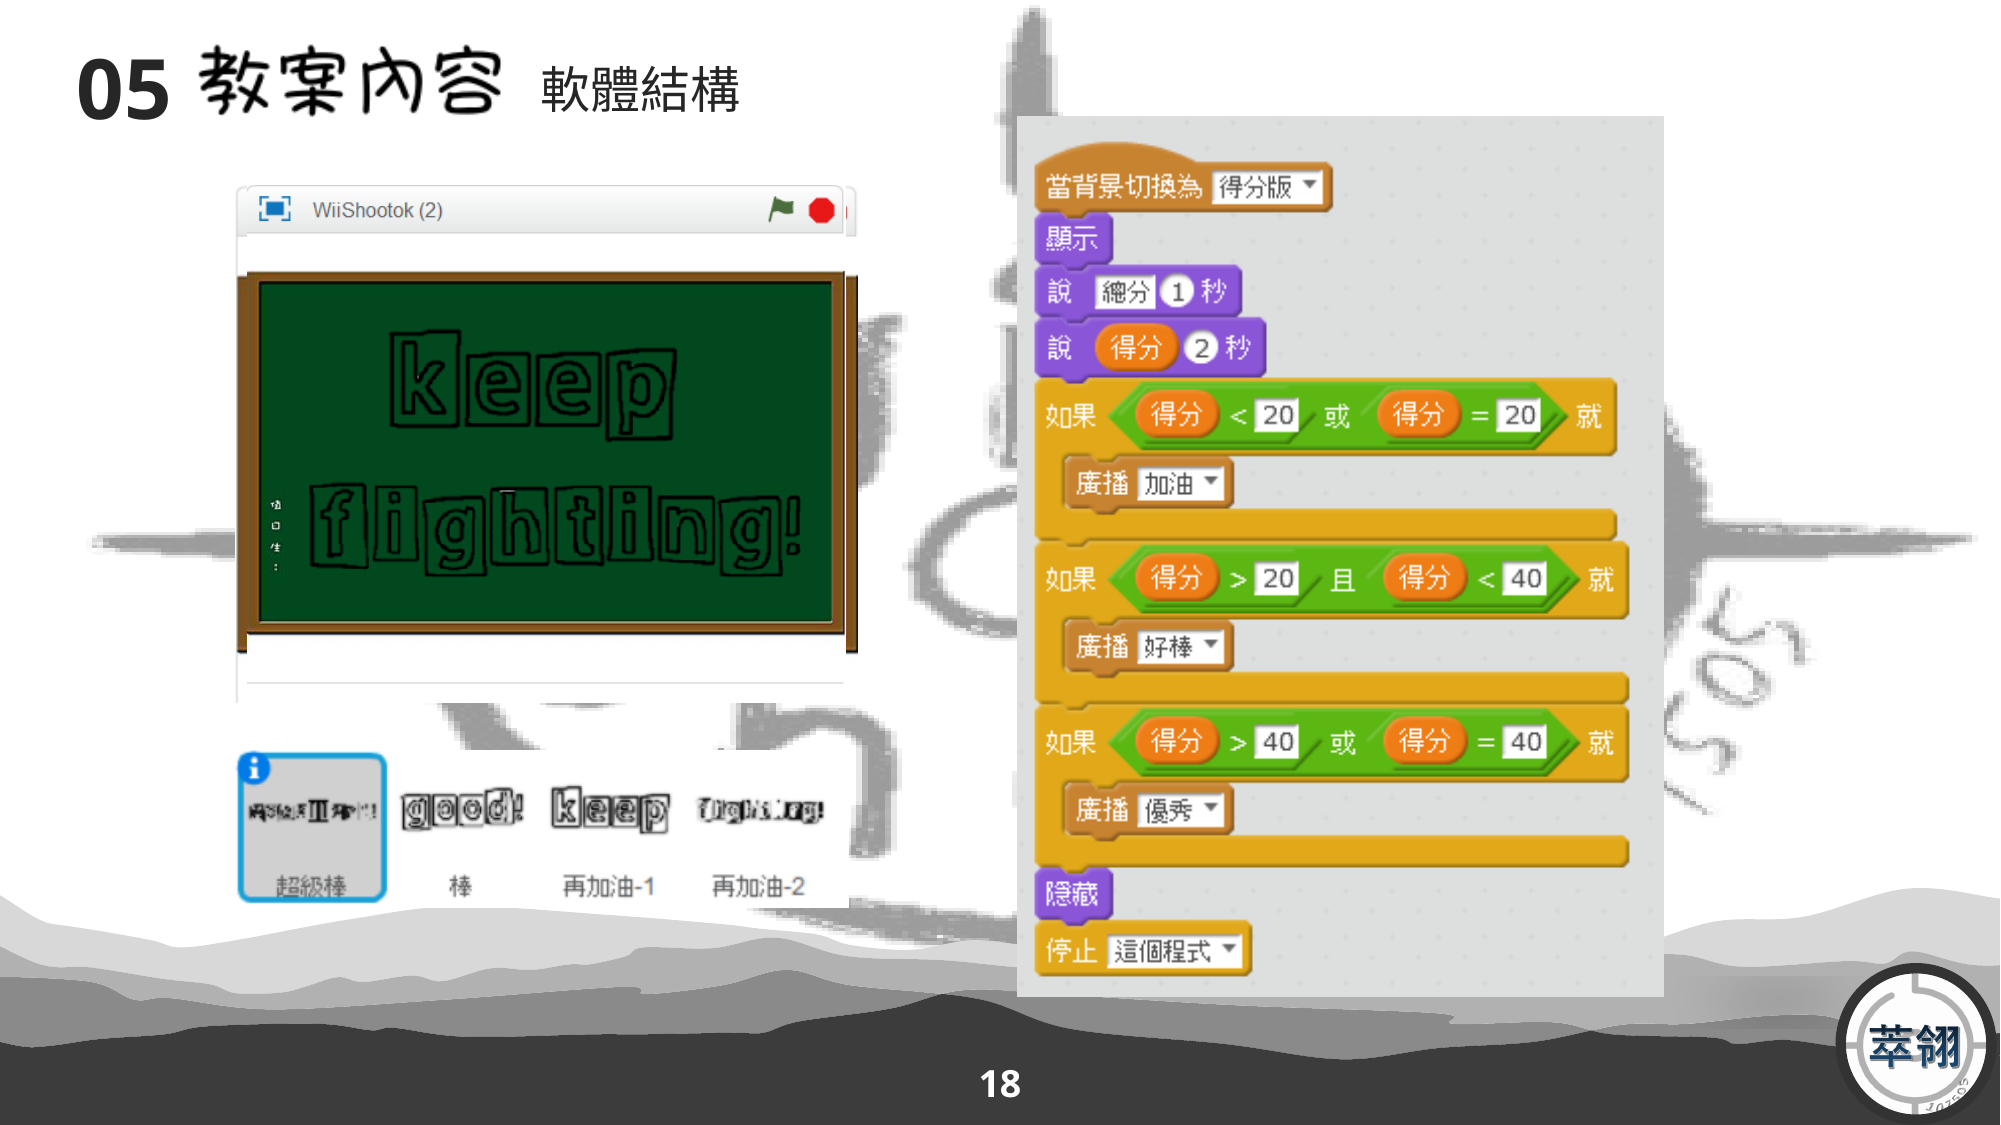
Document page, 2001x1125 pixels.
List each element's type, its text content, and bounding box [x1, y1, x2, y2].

picture [194, 38, 508, 128]
text_box 軟體結構 [525, 64, 787, 120]
picture [1840, 968, 1992, 1120]
picture [235, 185, 858, 703]
text_box 18 [0, 1052, 1840, 1112]
list 05 [61, 39, 195, 137]
text_box 18 [1992, 1052, 2000, 1112]
picture [235, 750, 849, 908]
picture [1017, 116, 1664, 997]
